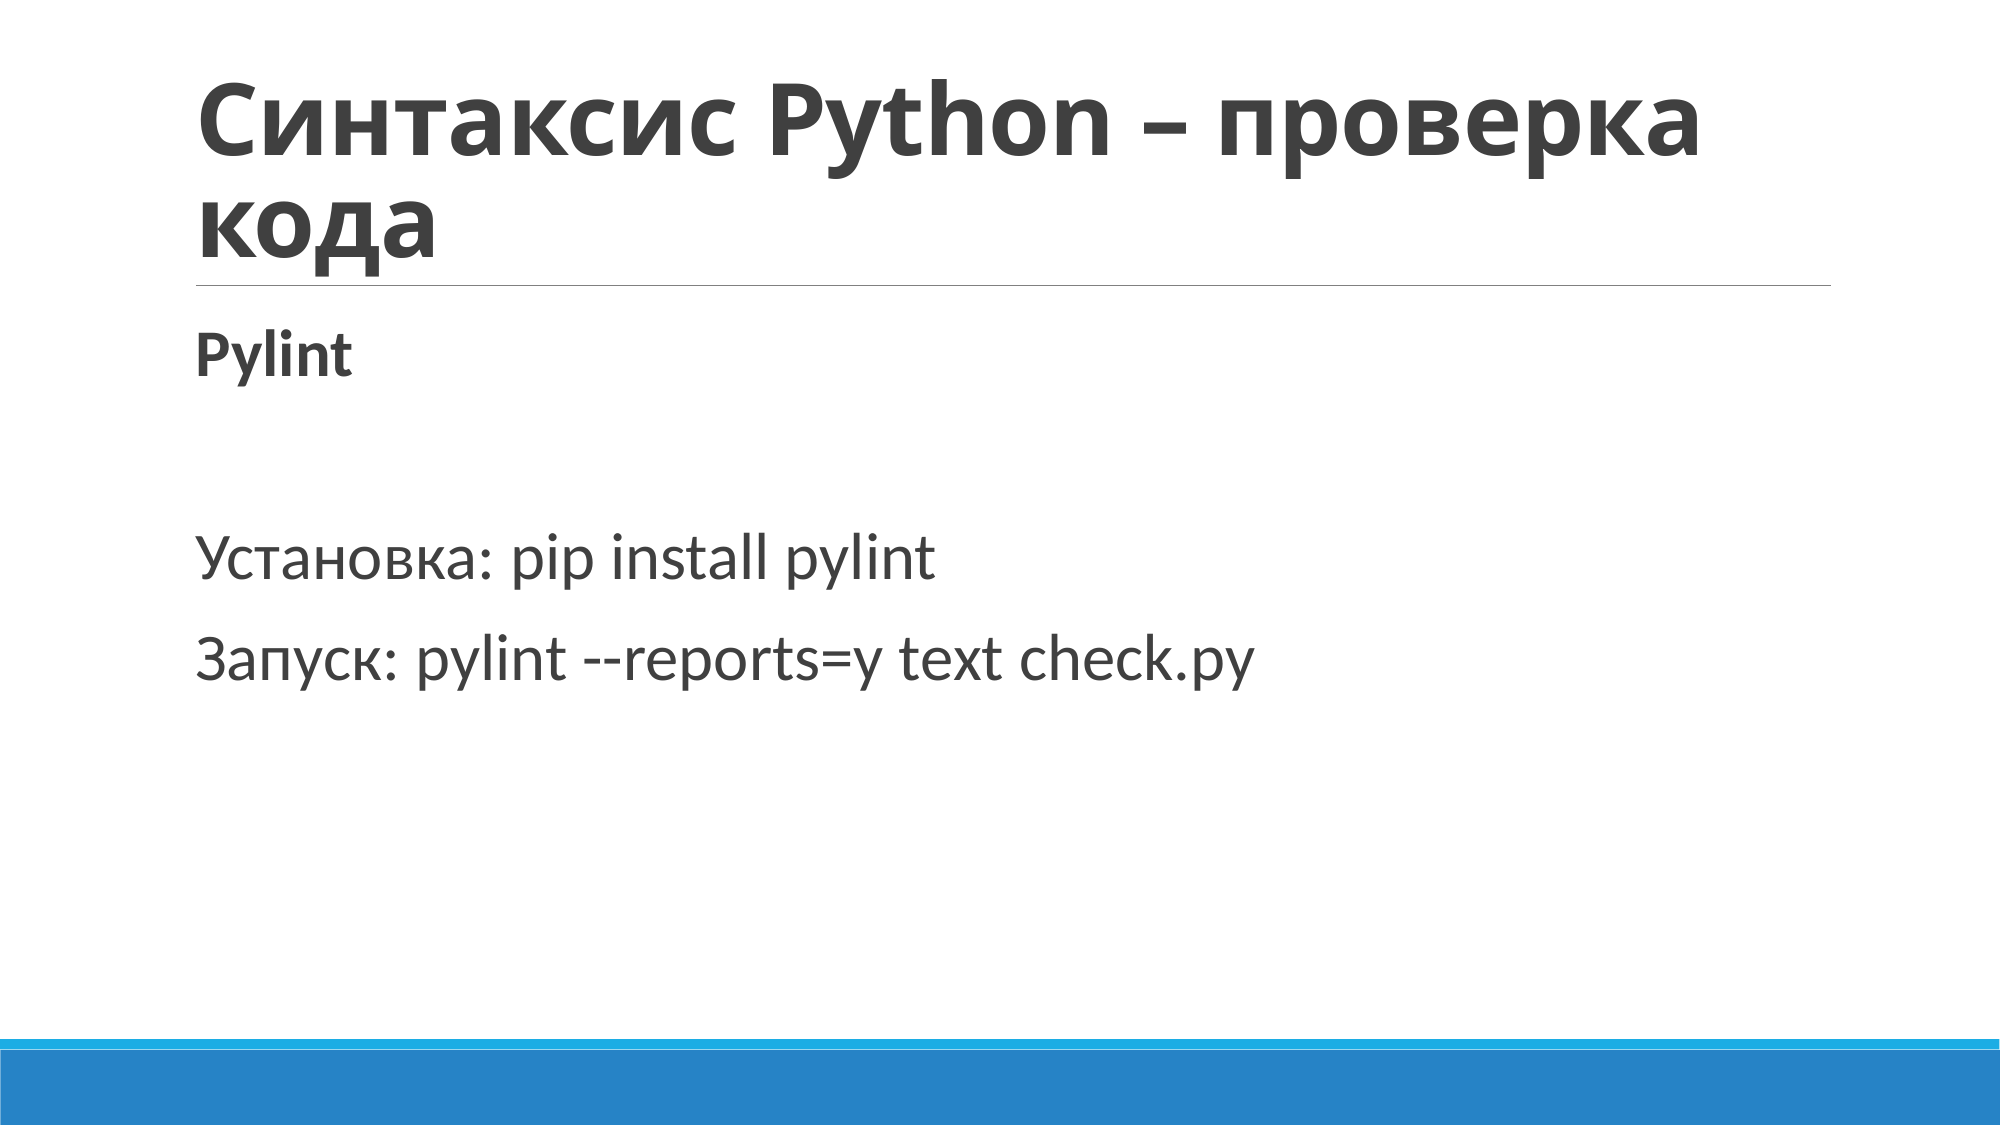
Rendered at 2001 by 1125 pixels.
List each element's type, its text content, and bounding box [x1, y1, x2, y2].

list Pylint Установка: pip install pylint Запуск: pylint --reports=y text check.py [180, 311, 1895, 972]
title Синтаксис Python – проверка кода [180, 47, 1830, 285]
